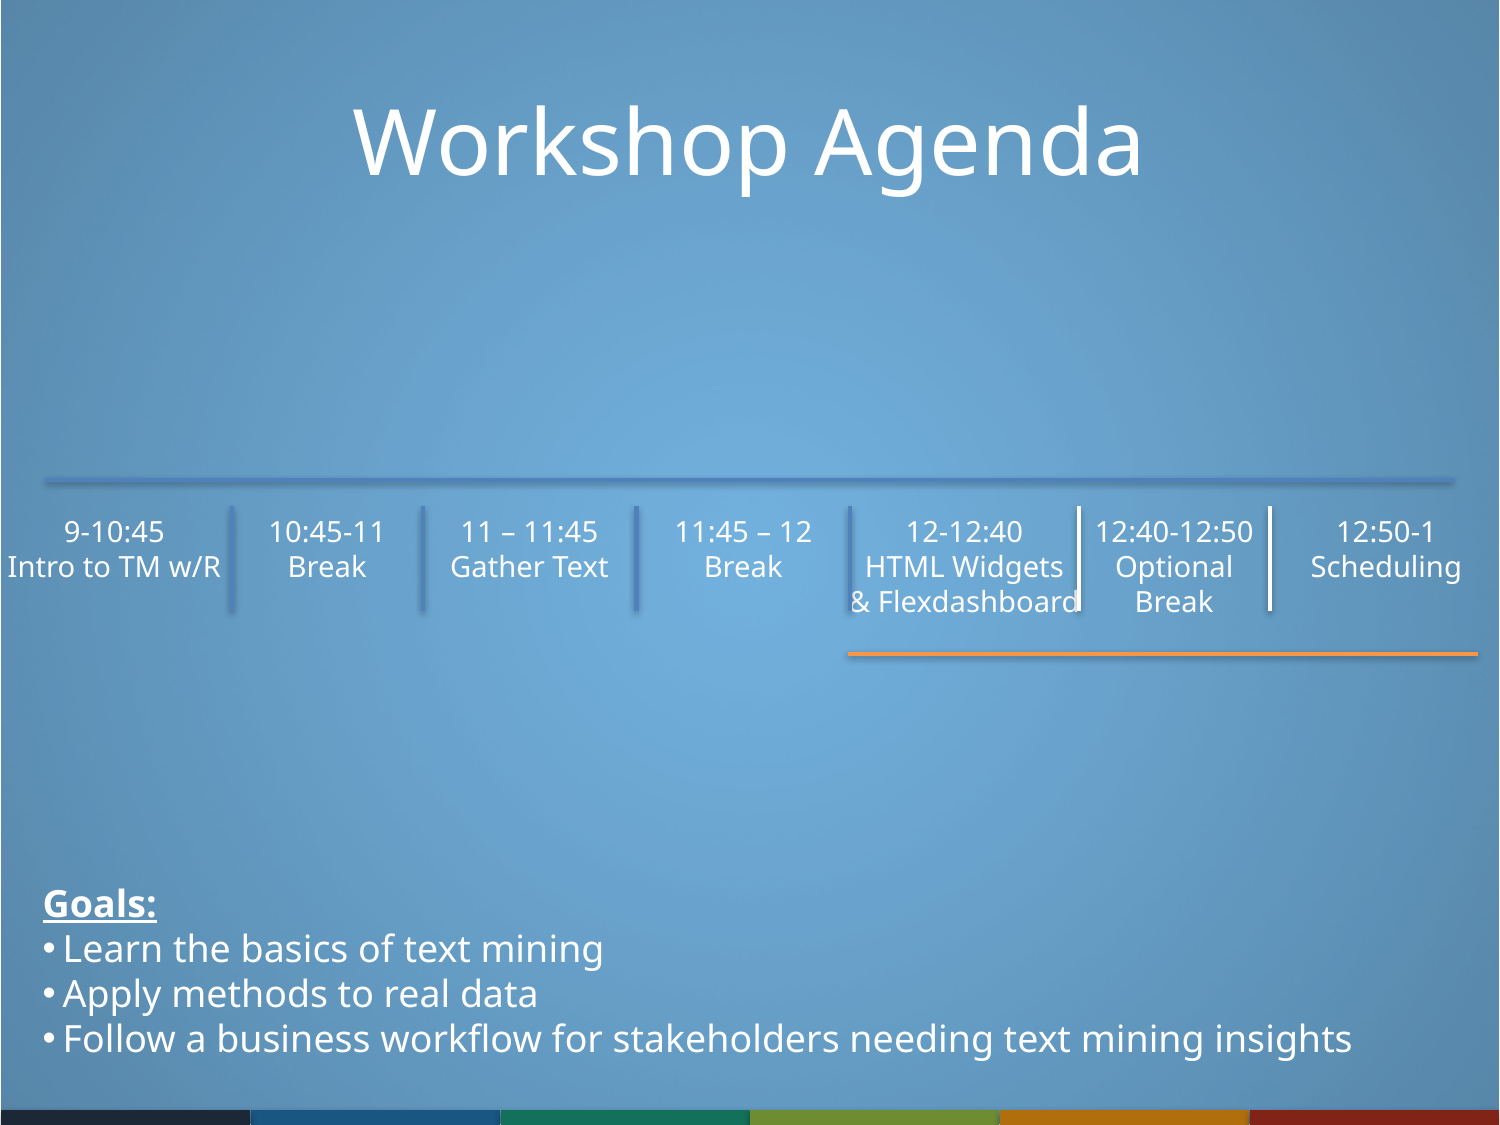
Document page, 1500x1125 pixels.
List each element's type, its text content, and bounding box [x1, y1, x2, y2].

title Workshop Agenda [75, 45, 1425, 233]
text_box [0, 479, 1478, 654]
text_box Goals: Learn the basics of text mining Apply methods to real data Follow a business workflow for stakeholders needing text mining insights [27, 872, 1369, 1068]
picture [1, 0, 1499, 1124]
